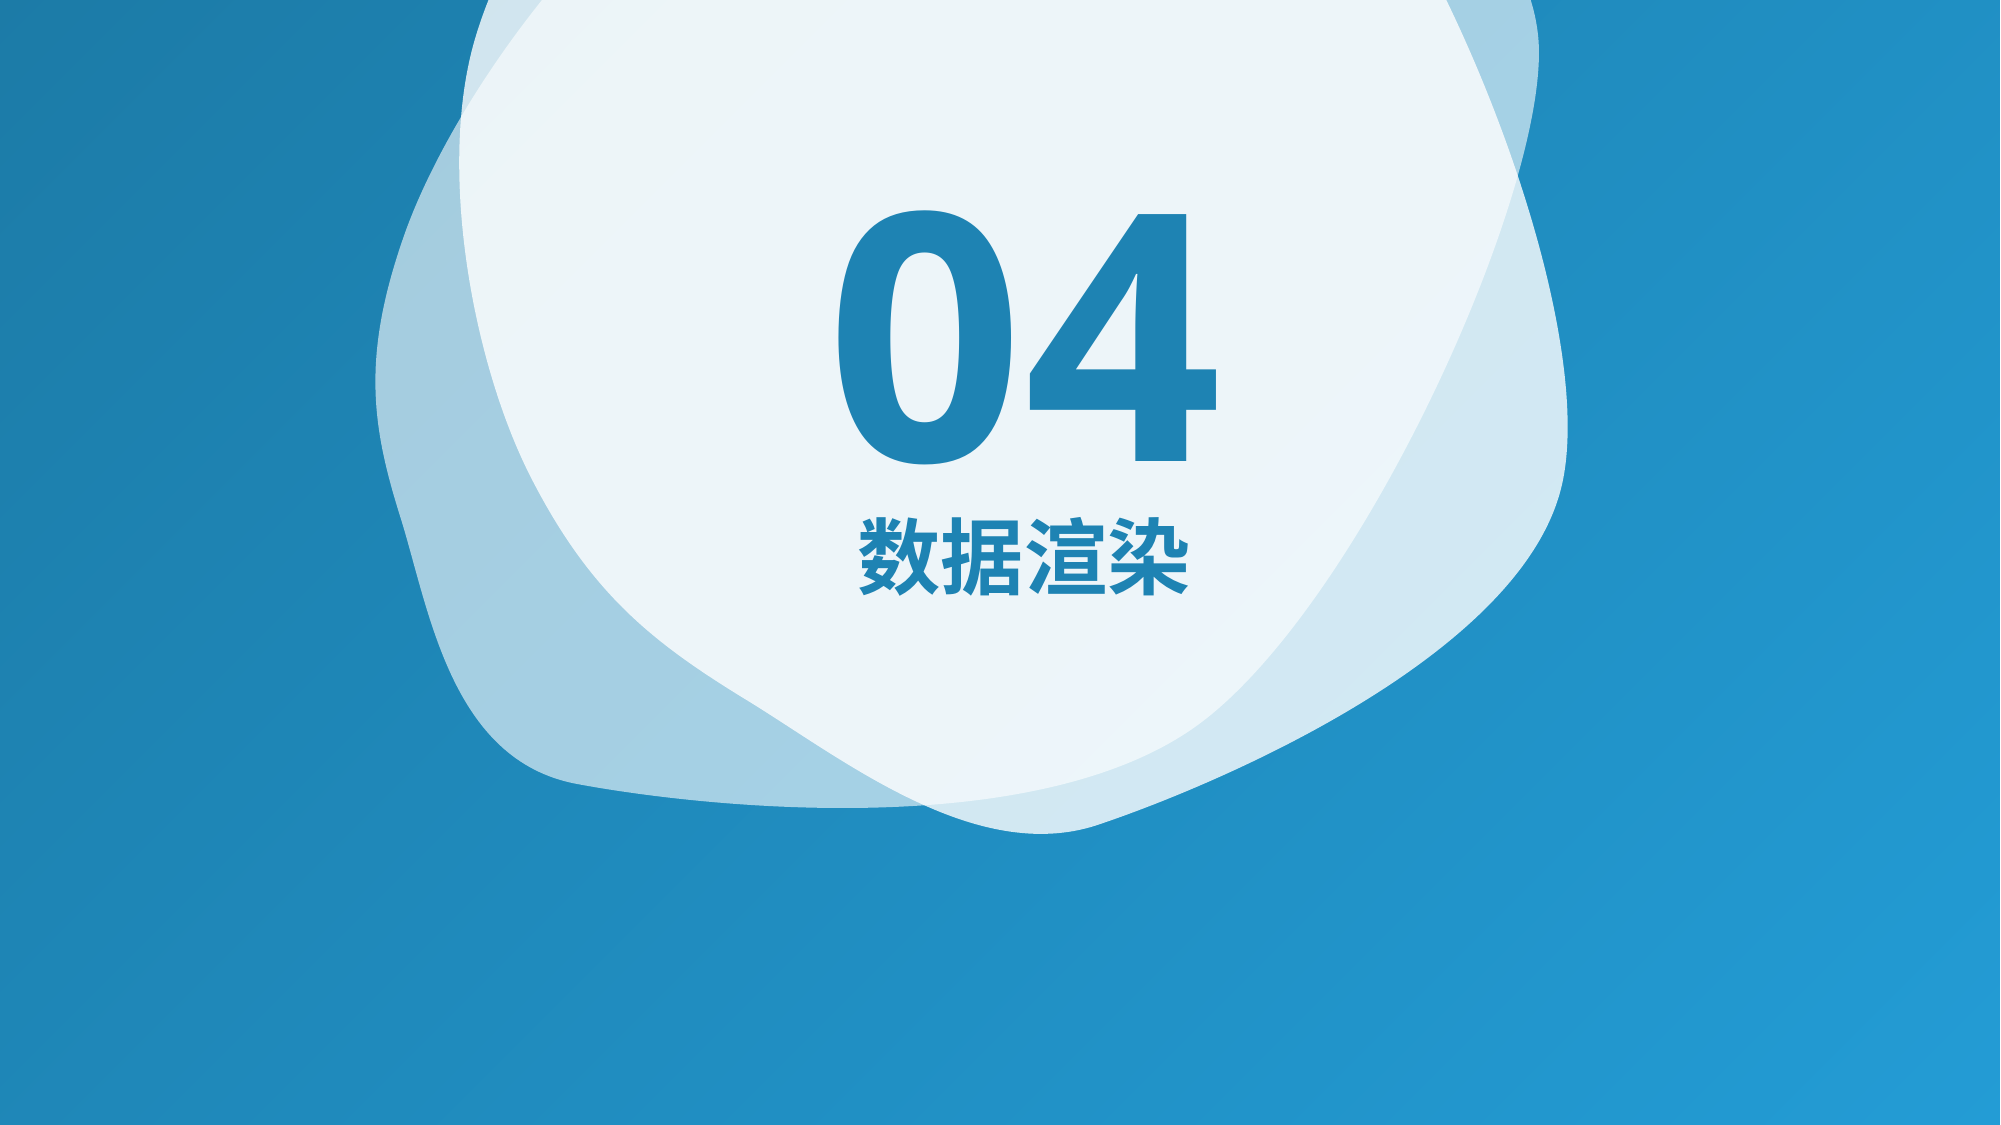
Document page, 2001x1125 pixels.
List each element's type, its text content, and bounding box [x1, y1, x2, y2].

list 数据渲染 [635, 497, 1414, 634]
list 04 [710, 108, 1339, 497]
